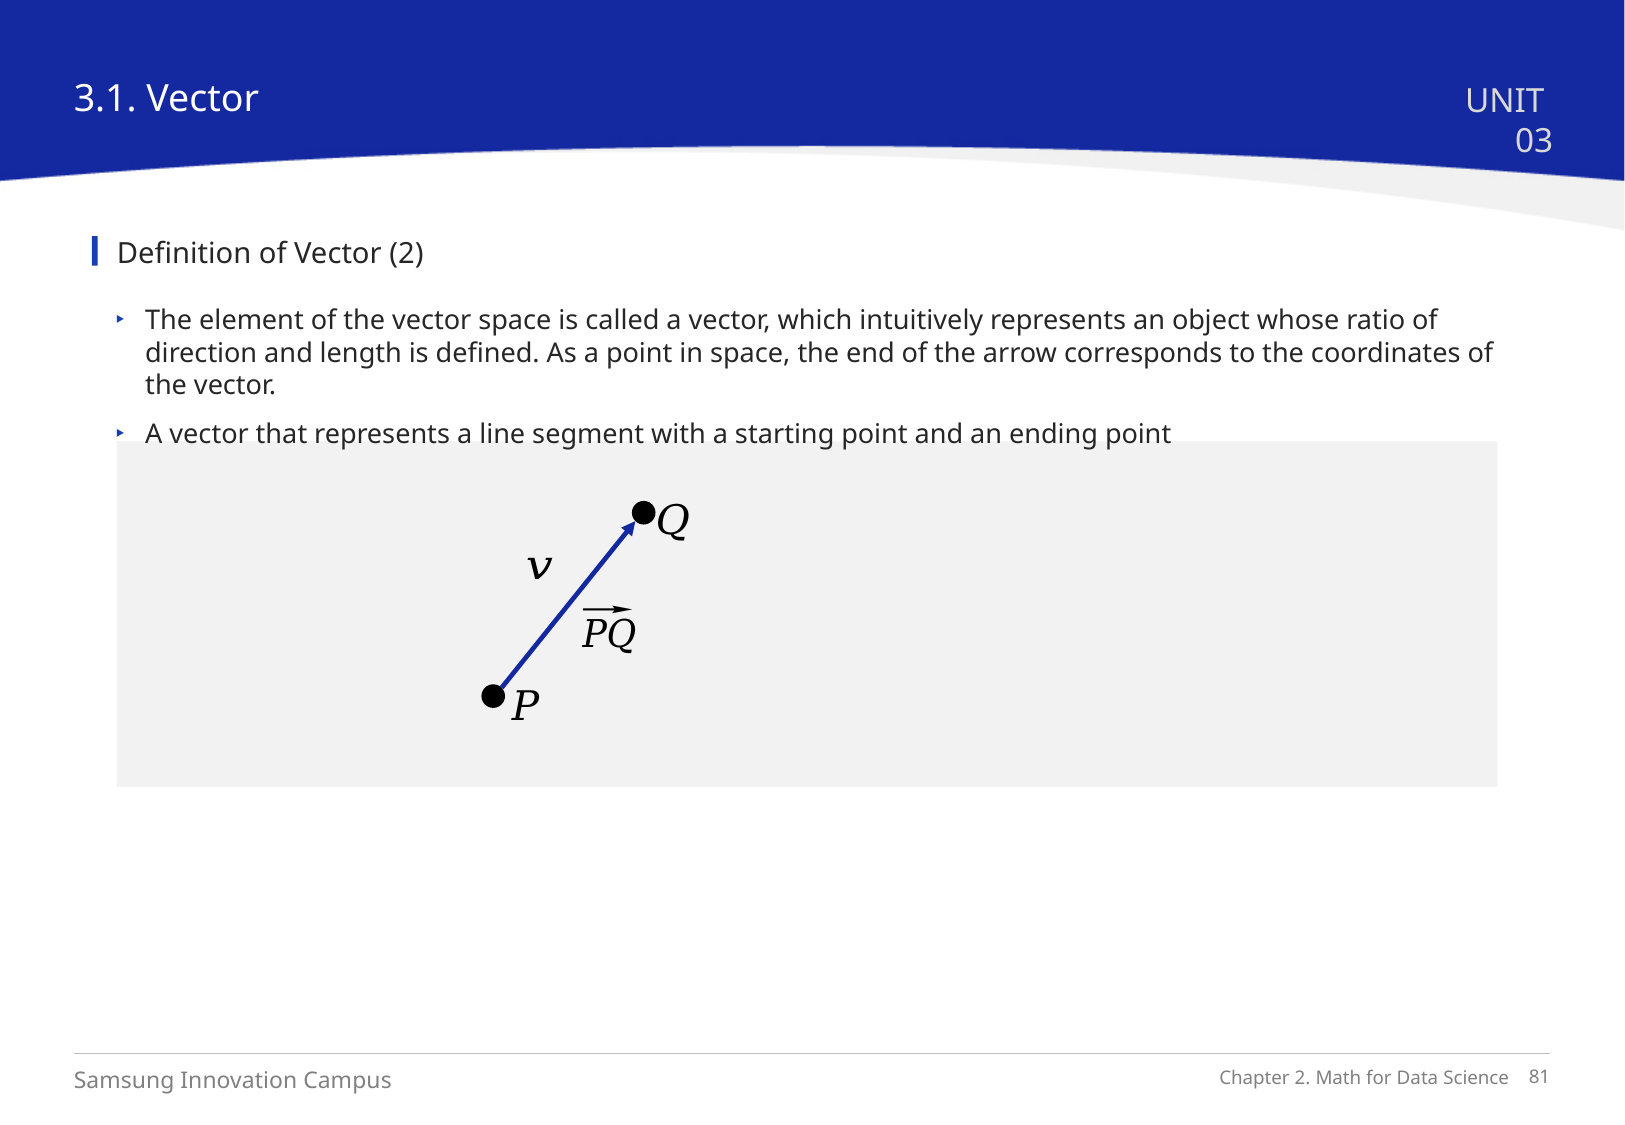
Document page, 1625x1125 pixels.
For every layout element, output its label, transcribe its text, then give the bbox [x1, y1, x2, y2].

picture [0, 0, 1625, 1125]
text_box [91, 234, 1533, 270]
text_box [73, 73, 1554, 120]
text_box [481, 498, 691, 730]
text_box [116, 462, 1498, 788]
text_box The element of the vector space is called a vector, which intuitively represents an object whose ratio of direction and length is defined. As a point in space, the end of the arrow corresponds to the coordinates of the vector. A vector that represents a line segment with a starting point and an ending point [114, 290, 1532, 462]
